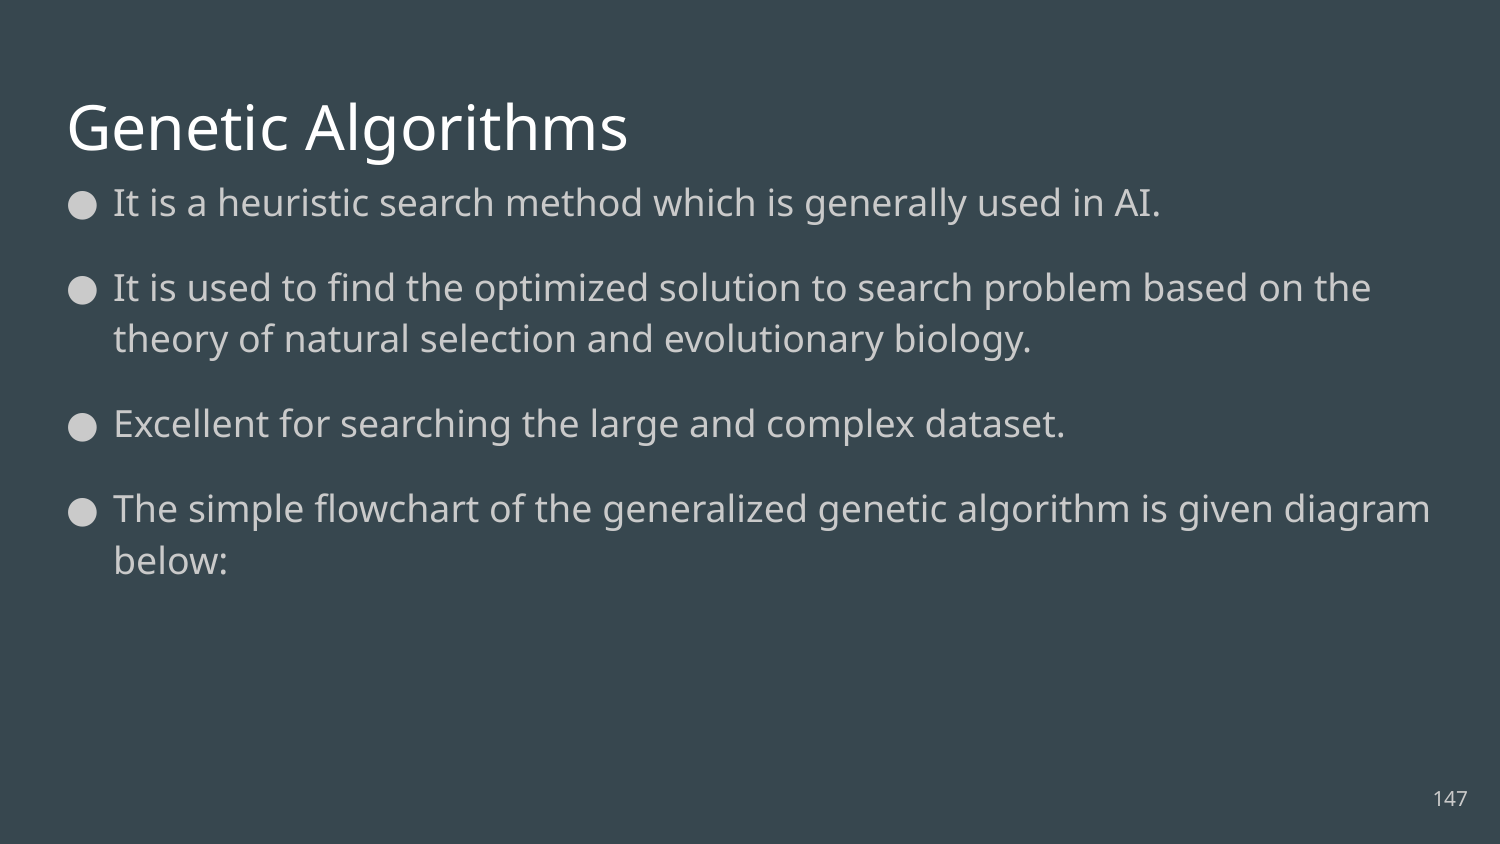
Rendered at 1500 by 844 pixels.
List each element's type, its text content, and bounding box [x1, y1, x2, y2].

slide_number 147 [1392, 767, 1483, 833]
list It is a heuristic search method which is generally used in AI. It is used to find the optimized solution to search problem based on the theory of natural selection and evolutionary biology. Excellent for searching the large and complex dataset. The simple flowchart of the generalized genetic algorithm is given diagram below: [51, 156, 1449, 792]
title Genetic Algorithms [51, 72, 1449, 156]
